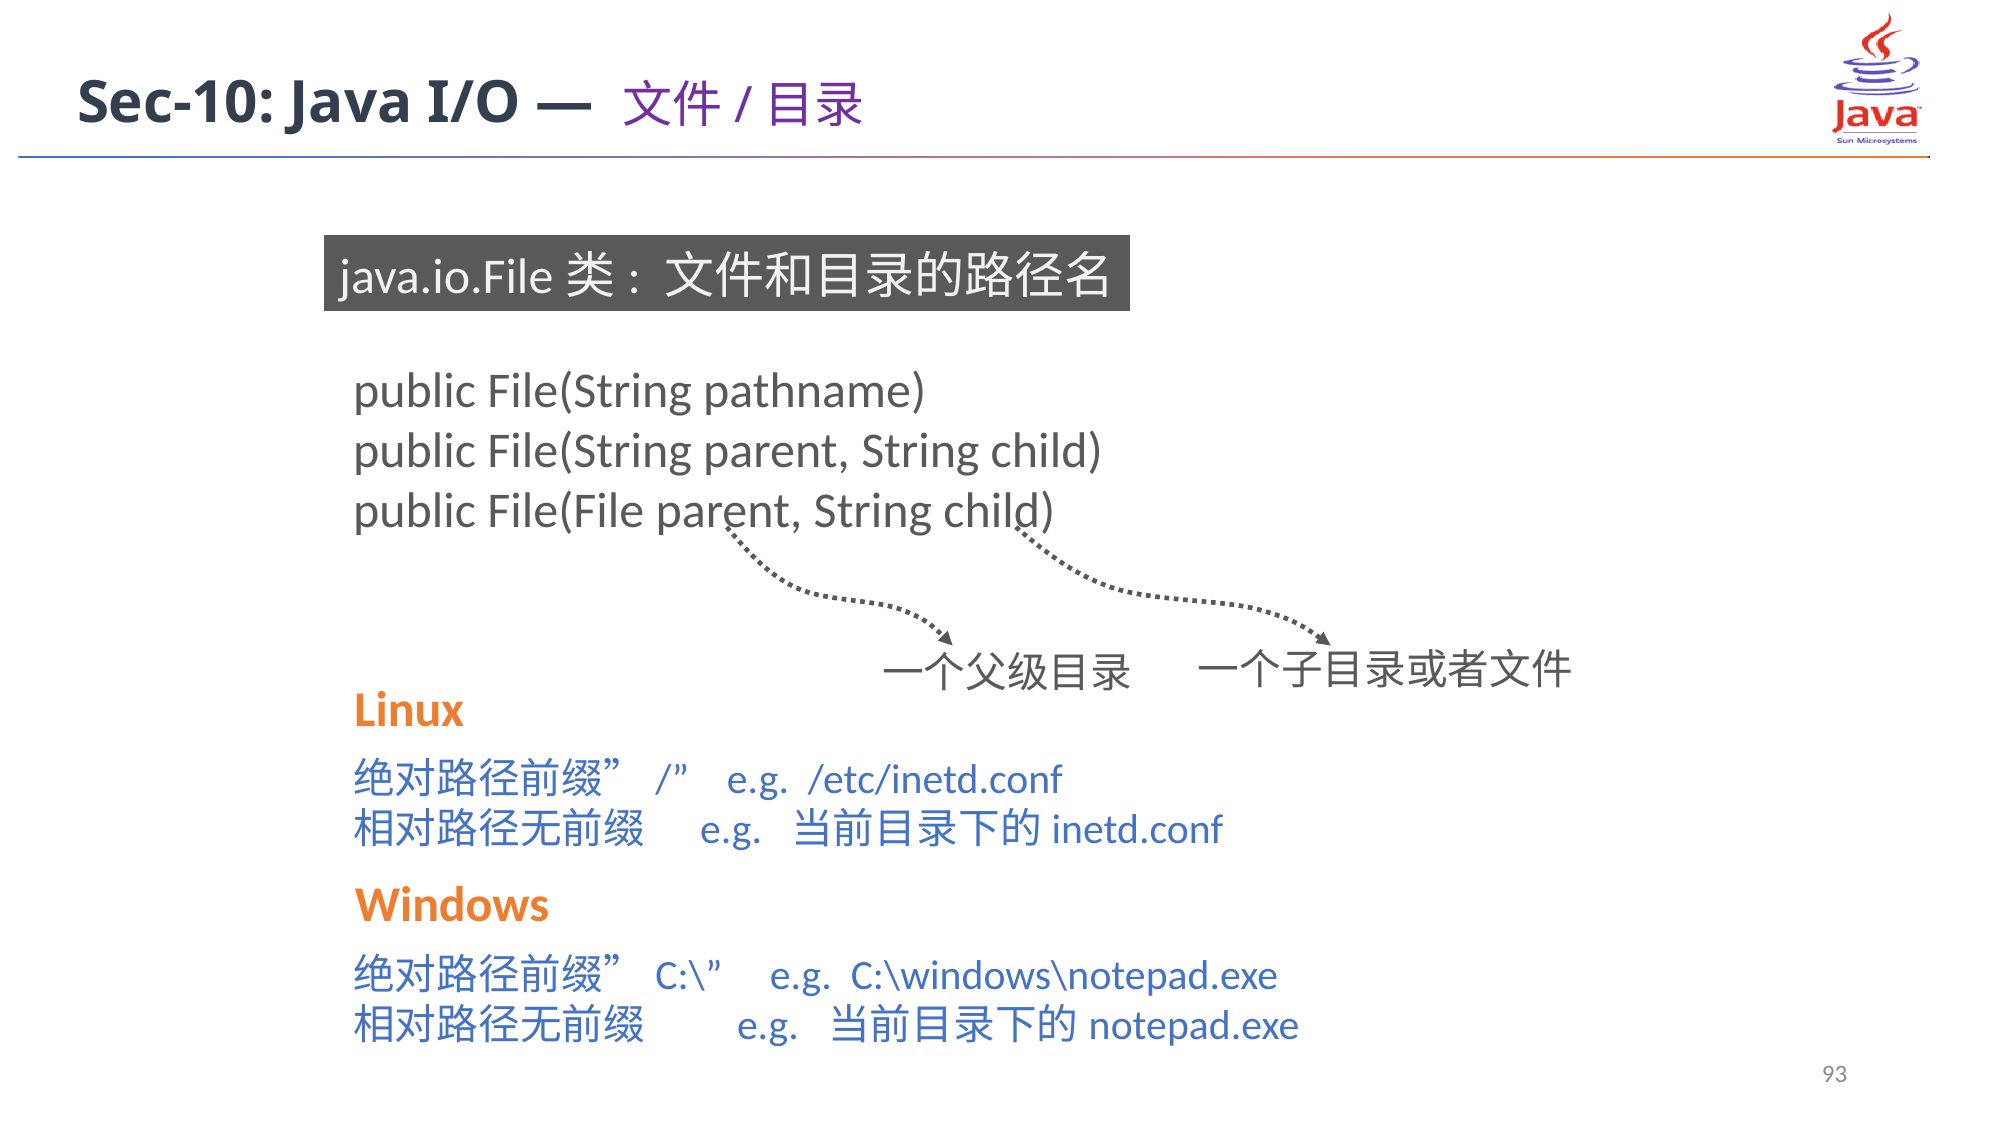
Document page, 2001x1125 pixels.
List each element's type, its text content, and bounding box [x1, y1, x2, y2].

text_box [726, 526, 951, 638]
text_box 绝对路径前缀”/” e.g. /etc/inetd.conf 相对路径无前缀 e.g. 当前目录下的inetd.conf [338, 744, 1378, 860]
text_box Linux [255, 668, 563, 744]
slide_number 93 [1412, 1042, 1863, 1103]
picture [1825, 9, 1930, 149]
text_box Windows [298, 864, 606, 940]
text_box java.io.File类: 文件和目录的路径名 [324, 235, 1130, 311]
text_box 绝对路径前缀”C:\” e.g. C:\windows\notepad.exe 相对路径无前缀 e.g. 当前目录下的notepad.exe [338, 940, 1378, 1055]
text_box 一个子目录或者文件 [1180, 635, 1591, 701]
text_box [1015, 526, 1317, 635]
text_box Sec-10: Java I/O — 文件/目录 [75, 62, 1047, 135]
text_box 一个父级目录 [802, 638, 1213, 704]
text_box public File(String pathname) public File(String parent, String child) public File(File parent, String child) [338, 349, 1331, 545]
